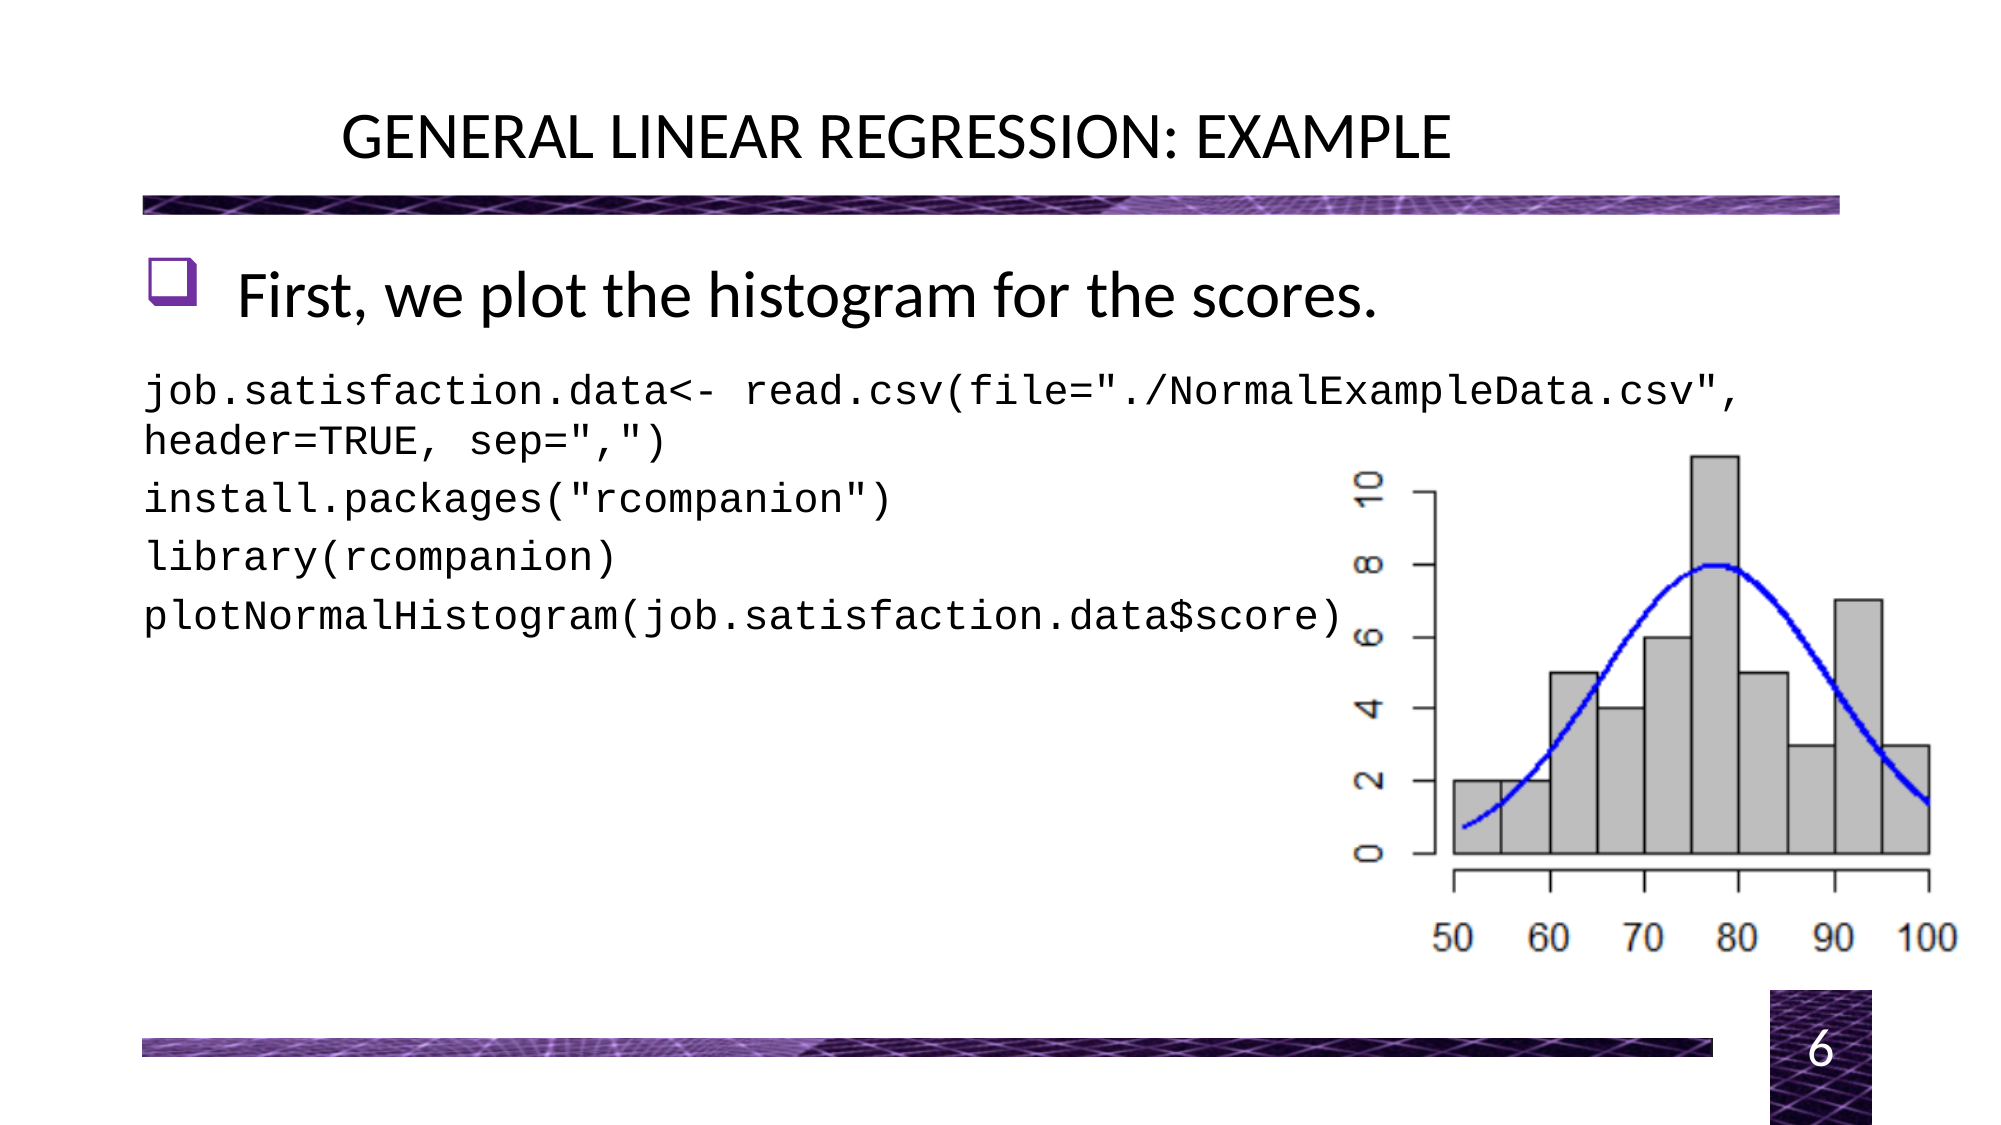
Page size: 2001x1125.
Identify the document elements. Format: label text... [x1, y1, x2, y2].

picture [141, 194, 1841, 216]
text_box General Linear regression: EXAMPLE [326, 34, 1744, 179]
picture [1770, 990, 1873, 1125]
subtitle First, we plot the histogram for the scores. job.satisfaction.data<- read.csv(file="./NormalExampleData.csv", header=TRUE, sep=",") install.packages("rcompanion") library(rcompanion) plotNormalHistogram(job.satisfaction.data$score) [128, 243, 2000, 1007]
picture [1337, 424, 1976, 982]
picture [141, 1038, 1713, 1057]
